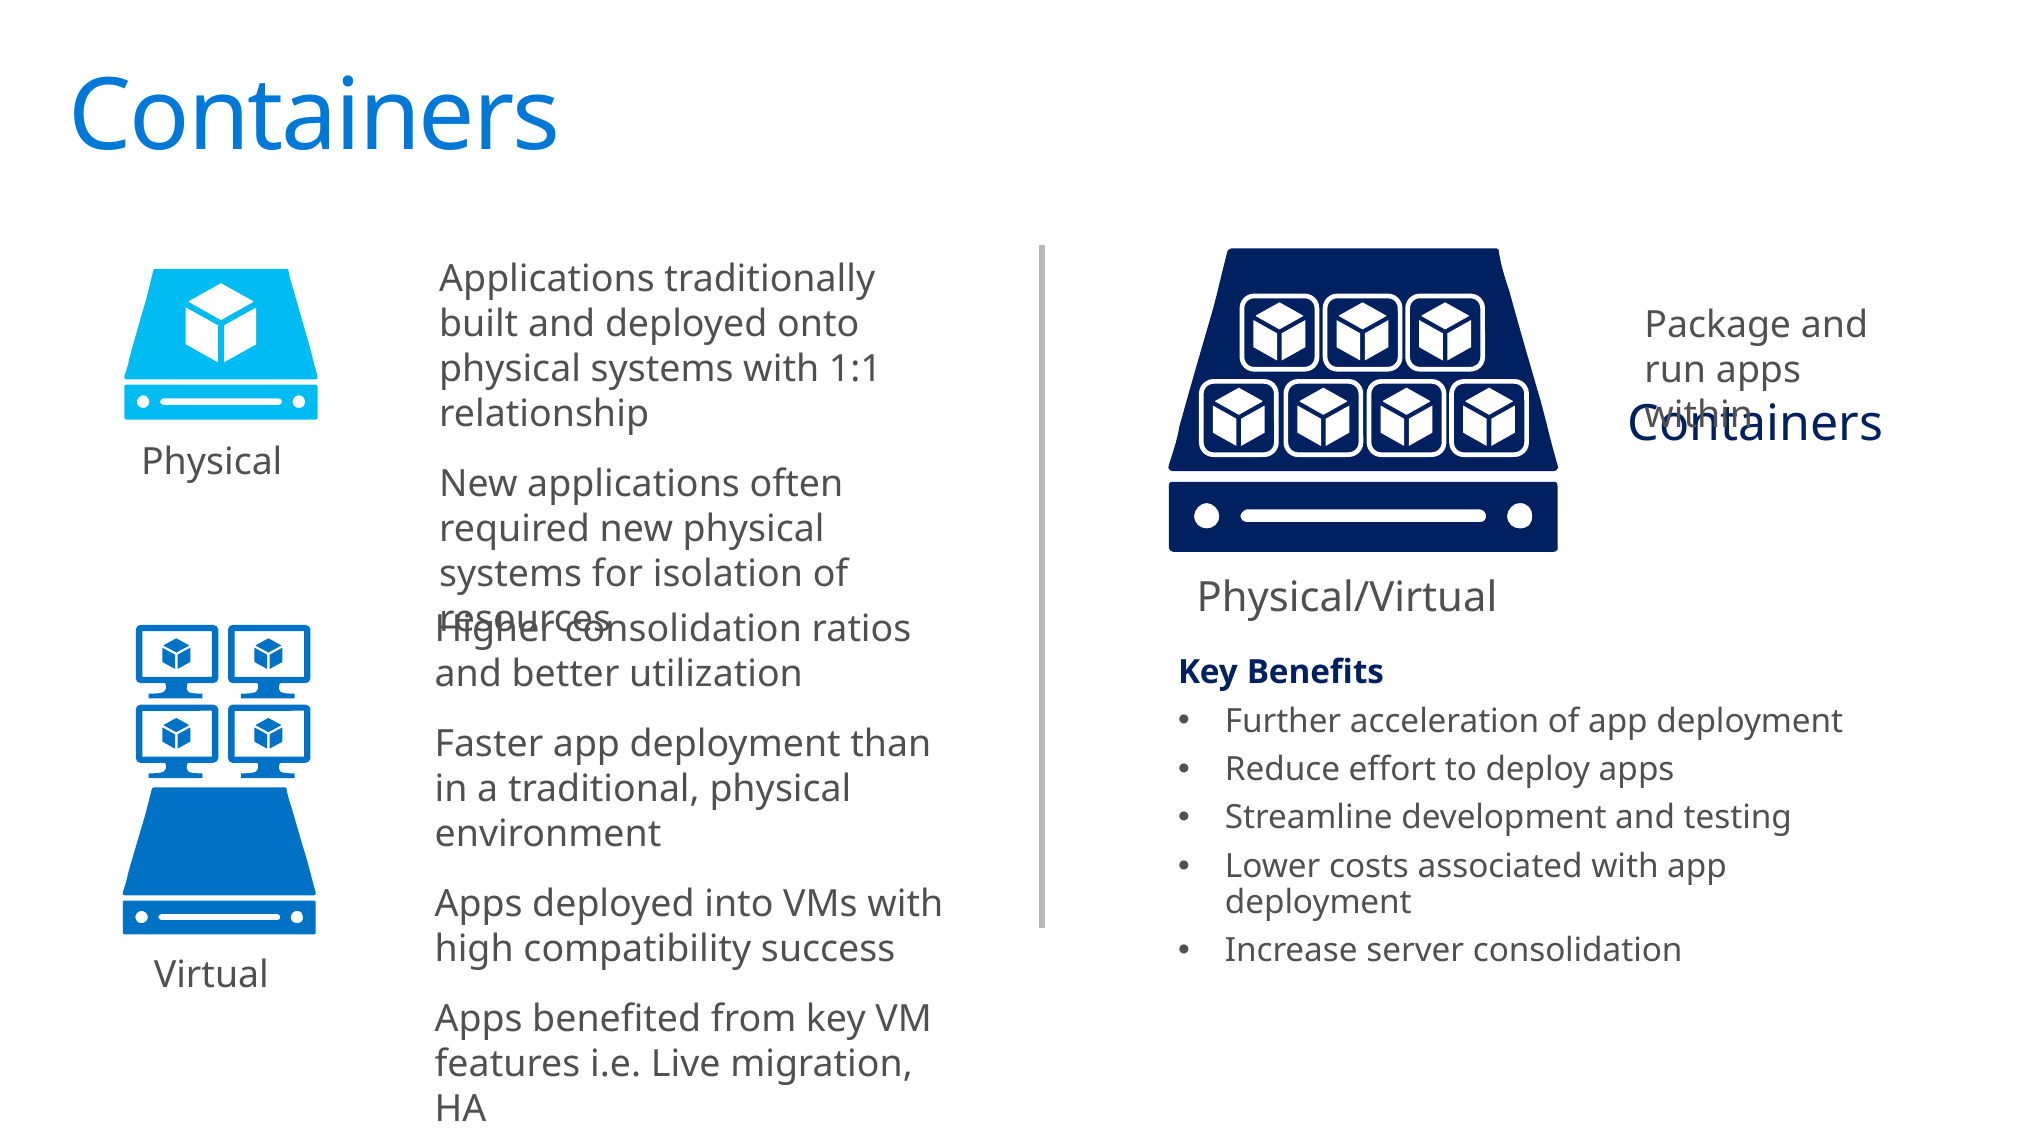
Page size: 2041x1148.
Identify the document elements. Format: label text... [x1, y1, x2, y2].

title Containers [45, 48, 1996, 199]
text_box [135, 624, 219, 699]
text_box [122, 787, 316, 896]
text_box Higher consolidation ratios and better utilization Faster app deployment than in a traditional, physical environment Apps deployed into VMs with high compatibility success Apps benefited from key VM features i.e. Live migration, HA [404, 579, 977, 1148]
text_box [227, 704, 311, 779]
text_box Key Benefits Further acceleration of app deployment Reduce effort to deploy apps Streamline development and testing Lower costs associated with app deployment Increase server consolidation [1148, 631, 1936, 993]
text_box Applications traditionally built and deployed onto physical systems with 1:1 relationship New applications often required new physical systems for isolation of resources [409, 229, 982, 663]
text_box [1166, 248, 1560, 647]
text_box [1605, 291, 1932, 477]
text_box [122, 900, 316, 935]
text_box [227, 624, 311, 699]
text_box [123, 268, 319, 420]
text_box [135, 704, 219, 779]
text_box Virtual [123, 934, 300, 1016]
text_box Physical [110, 421, 313, 503]
